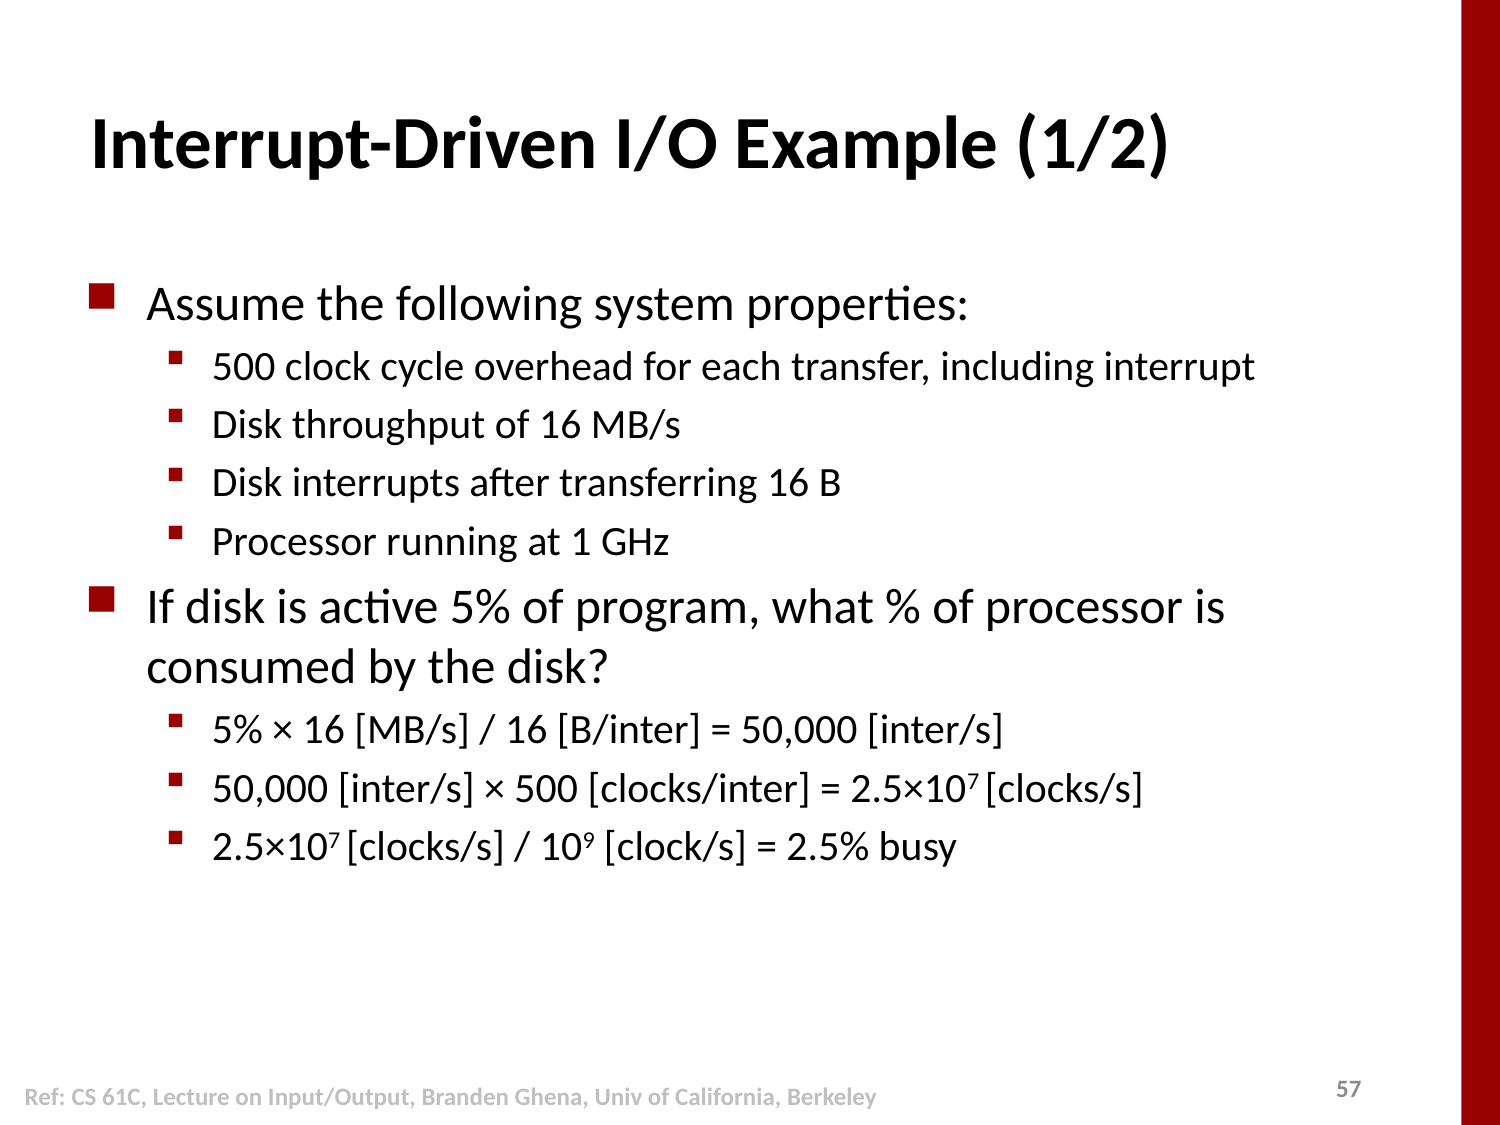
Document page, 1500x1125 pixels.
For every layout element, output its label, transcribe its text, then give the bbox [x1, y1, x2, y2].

title Interrupt-Driven I/O Example (1/2) [74, 44, 1426, 233]
list Assume the following system properties: 500 clock cycle overhead for each transfer, including interrupt Disk throughput of 16 MB/s Disk interrupts after transferring 16 B Processor running at 1 GHz If disk is active 5% of program, what % of processor is consumed by the disk? 5% × 16 [MB/s] / 16 [B/inter] = 50,000 [inter/s] 50,000 [inter/s] × 500 [clocks/inter] = 2.5×107 [clocks/s] 2.5×107 [clocks/s] / 109 [clock/s] = 2.5% busy [74, 262, 1426, 1073]
text_box Ref: CS 61C, Lecture on Input/Output, Branden Ghena, Univ of California, Berkeley [5, 1057, 904, 1125]
